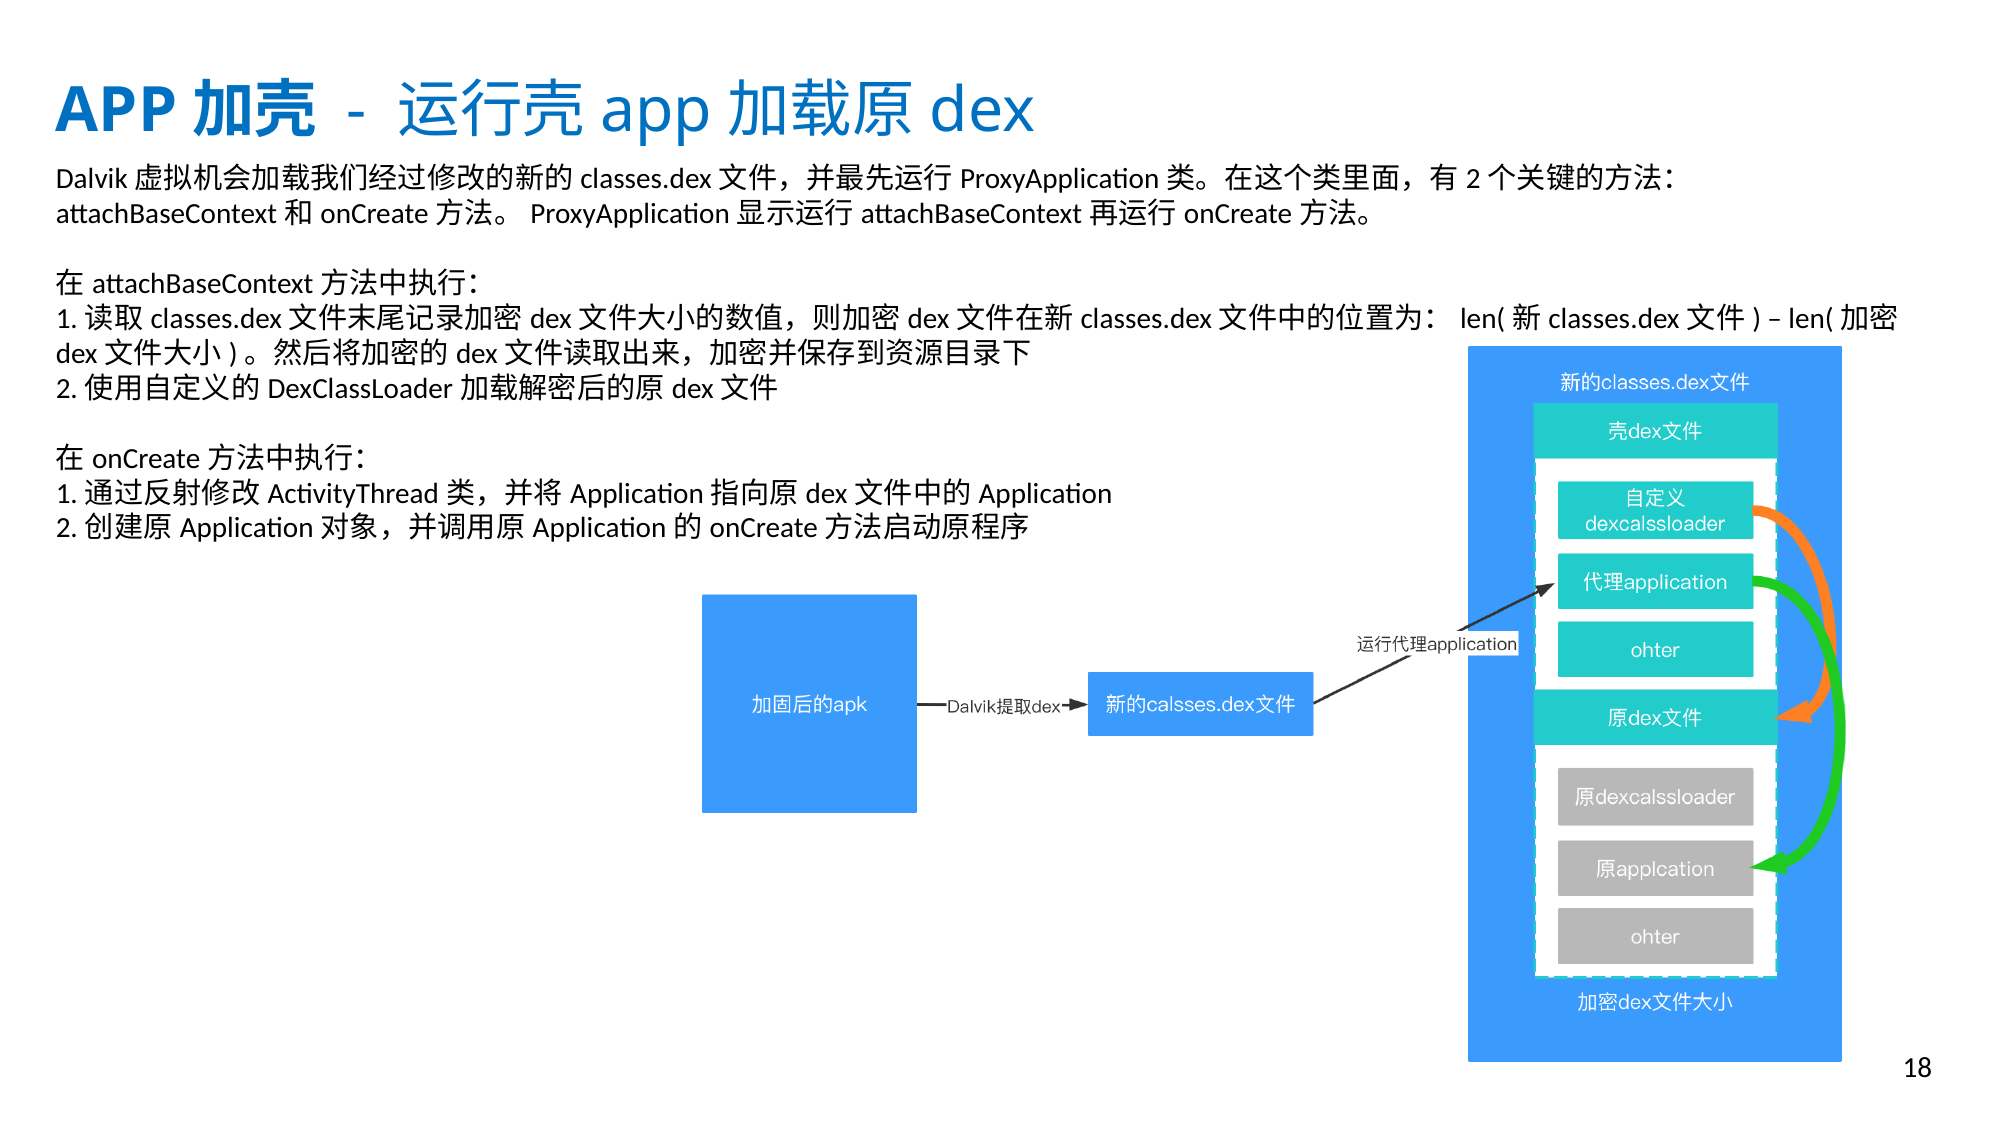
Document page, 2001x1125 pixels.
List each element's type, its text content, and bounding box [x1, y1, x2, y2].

picture [683, 290, 1862, 1086]
text_box Dalvik虚拟机会加载我们经过修改的新的classes.dex文件，并最先运行ProxyApplication类。在这个类里面，有2个关键的方法：attachBaseContext和onCreate方法。ProxyApplication显示运行attachBaseContext再运行onCreate方法。 在attachBaseContext方法中执行： 1.读取classes.dex文件末尾记录加密dex文件大小的数值，则加密dex文件在新classes.dex文件中的位置为：len(新classes.dex文件) – len(加密dex文件大小)。然后将加密的dex文件读取出来，加密并保存到资源目录下 2.使用自定义的DexClassLoader加载解密后的原dex文件 在onCreate方法中执行： 1.通过反射修改ActivityThread类，并将Application指向原dex文件中的Application 2.创建原Application对象，并调用原Application的onCreate方法启动原程序 [41, 151, 1918, 552]
slide_number 18 [1829, 1042, 1944, 1103]
text_box APP加壳 - 运行壳app加载原dex [40, 61, 1670, 151]
